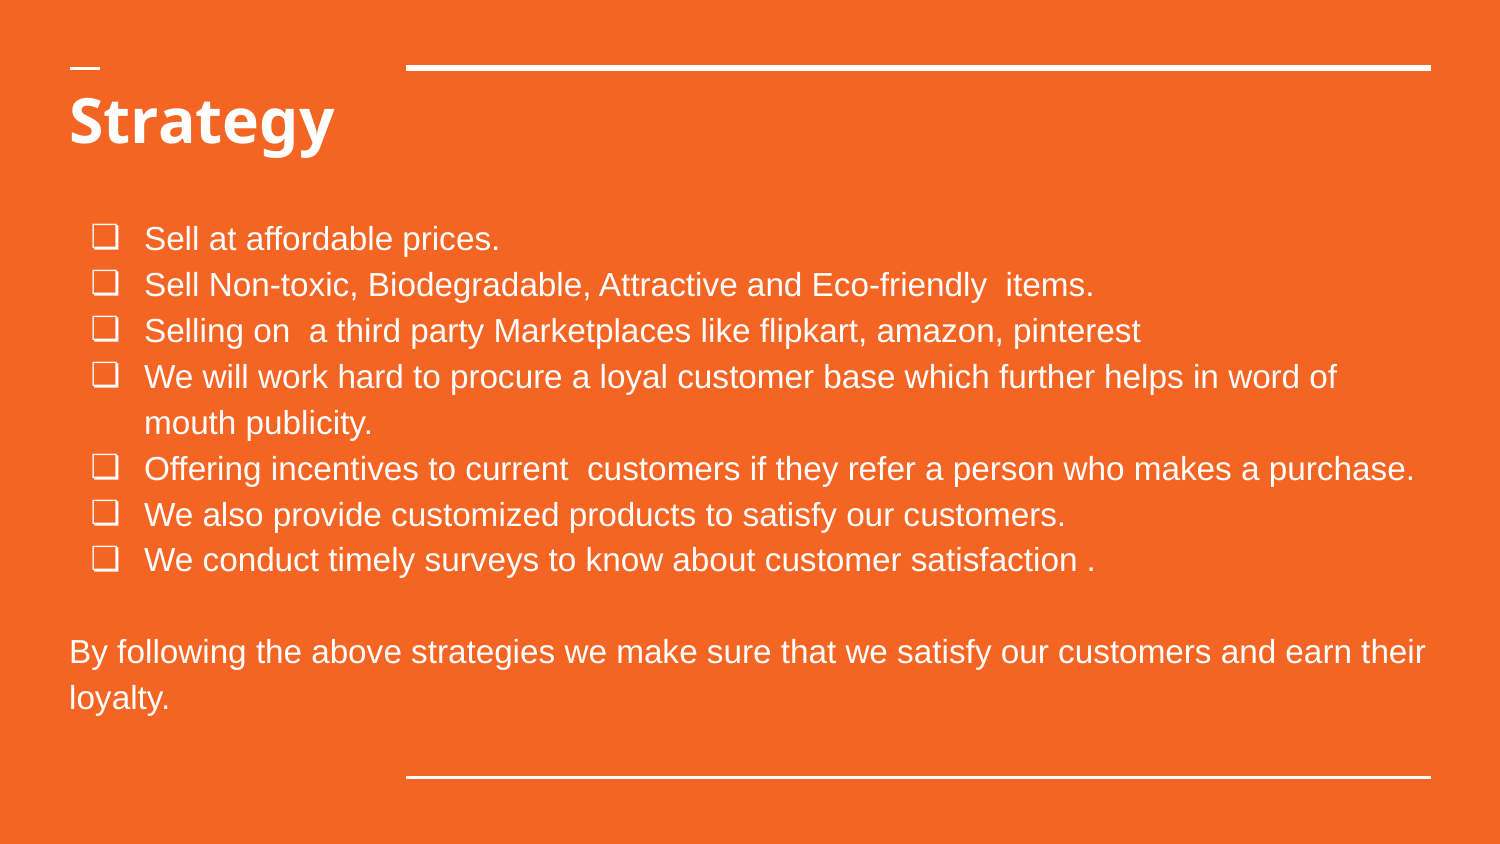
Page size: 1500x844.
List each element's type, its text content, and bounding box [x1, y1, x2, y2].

title Strategy [54, 66, 1093, 170]
subtitle Sell at affordable prices. Sell Non-toxic, Biodegradable, Attractive and Eco-friendly items. Selling on a third party Marketplaces like flipkart, amazon, pinterest We will work hard to procure a loyal customer base which further helps in word of mouth publicity. Offering incentives to current customers if they refer a person who makes a purchase. We also provide customized products to satisfy our customers. We conduct timely surveys to know about customer satisfaction . By following the above strategies we make sure that we satisfy our customers and earn their loyalty. [54, 170, 1446, 778]
